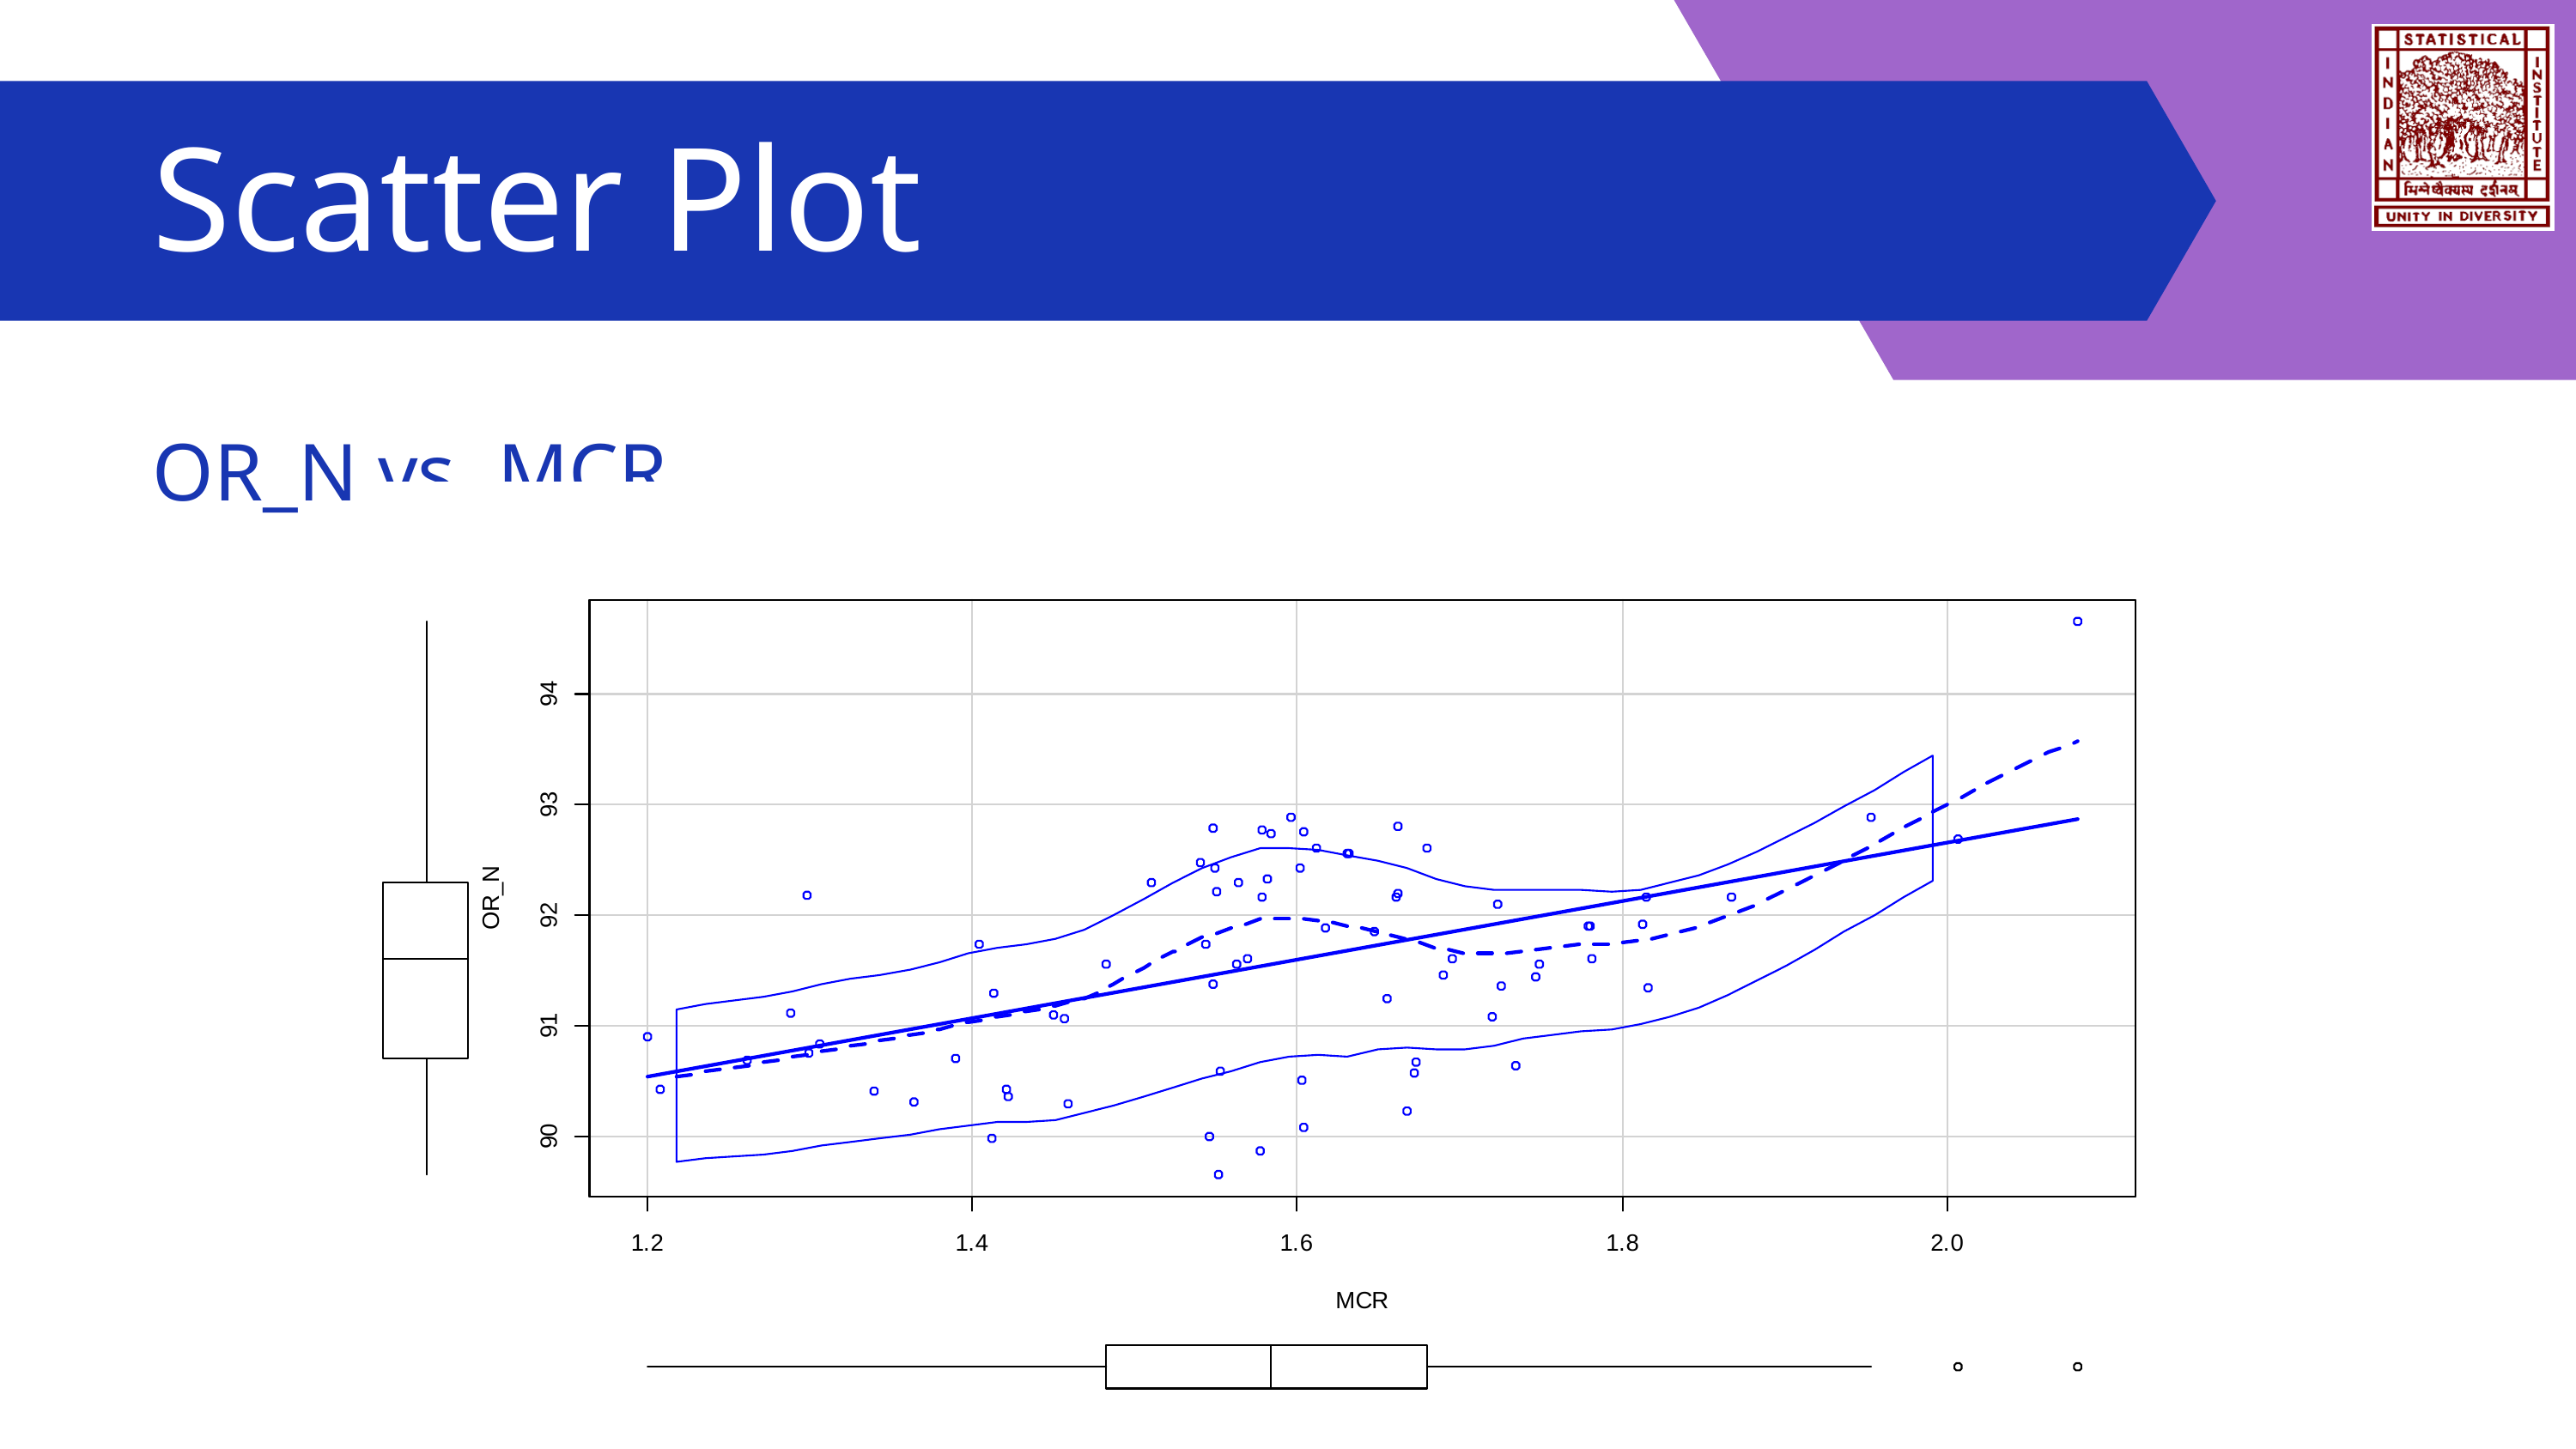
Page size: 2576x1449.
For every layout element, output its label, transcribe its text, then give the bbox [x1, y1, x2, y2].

text_box OR_N vs. MCR [152, 359, 1643, 517]
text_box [1612, 0, 2576, 380]
picture [380, 481, 2196, 1416]
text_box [0, 81, 2216, 321]
picture [2372, 24, 2555, 231]
